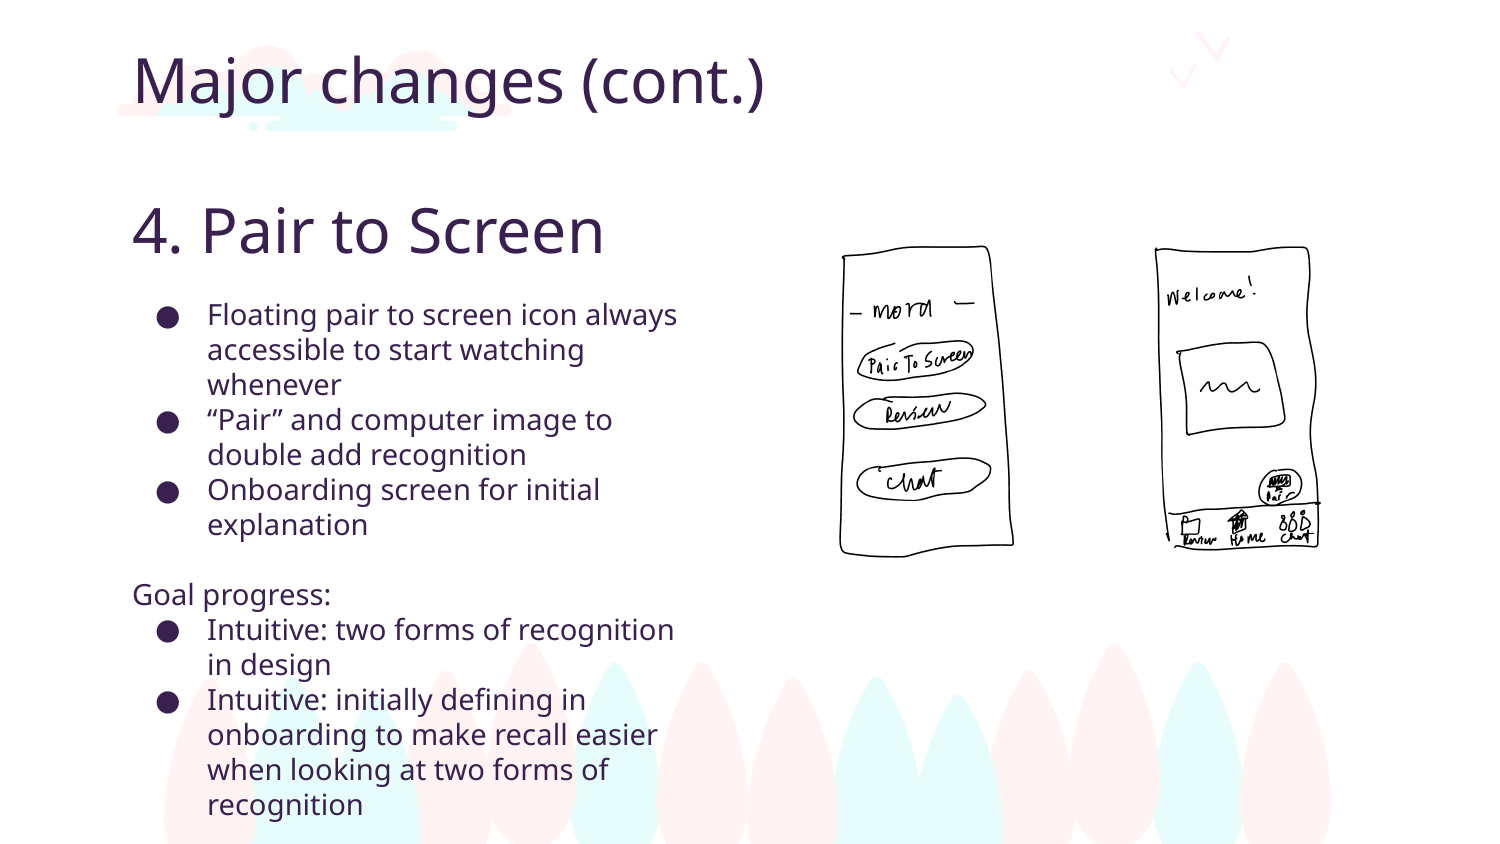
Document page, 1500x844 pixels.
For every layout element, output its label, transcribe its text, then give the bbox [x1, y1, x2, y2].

title 4. Pair to Screen [116, 175, 712, 281]
picture [736, 175, 1476, 631]
title Major changes (cont.) [116, 26, 781, 133]
list Floating pair to screen icon always accessible to start watching whenever “Pair” and computer image to double add recognition Onboarding screen for initial explanation Goal progress: Intuitive: two forms of recognition in design Intuitive: initially defining in onboarding to make recall easier when looking at two forms of recognition [116, 281, 712, 619]
